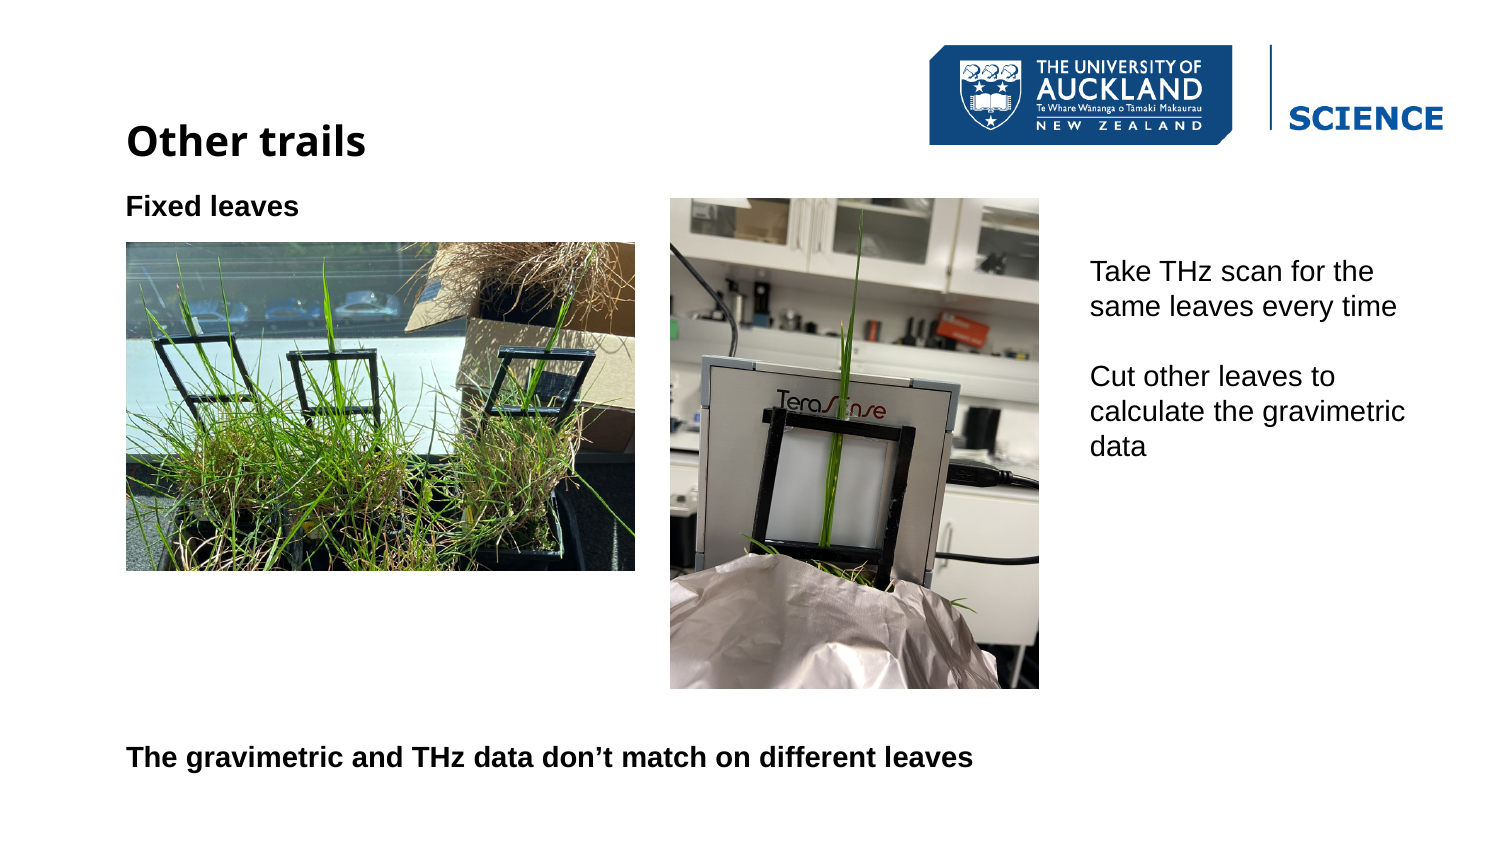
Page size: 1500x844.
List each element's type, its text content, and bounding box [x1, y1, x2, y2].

text_box The gravimetric and THz data don’t match on different leaves [110, 723, 1061, 795]
picture [126, 241, 635, 571]
picture [929, 44, 1443, 145]
picture [670, 197, 1039, 690]
text_box Take THz scan for the same leaves every time Cut other leaves to calculate the gravimetric data [1074, 237, 1443, 474]
text_box Other trails [110, 84, 1428, 174]
text_box Fixed leaves [110, 179, 991, 230]
